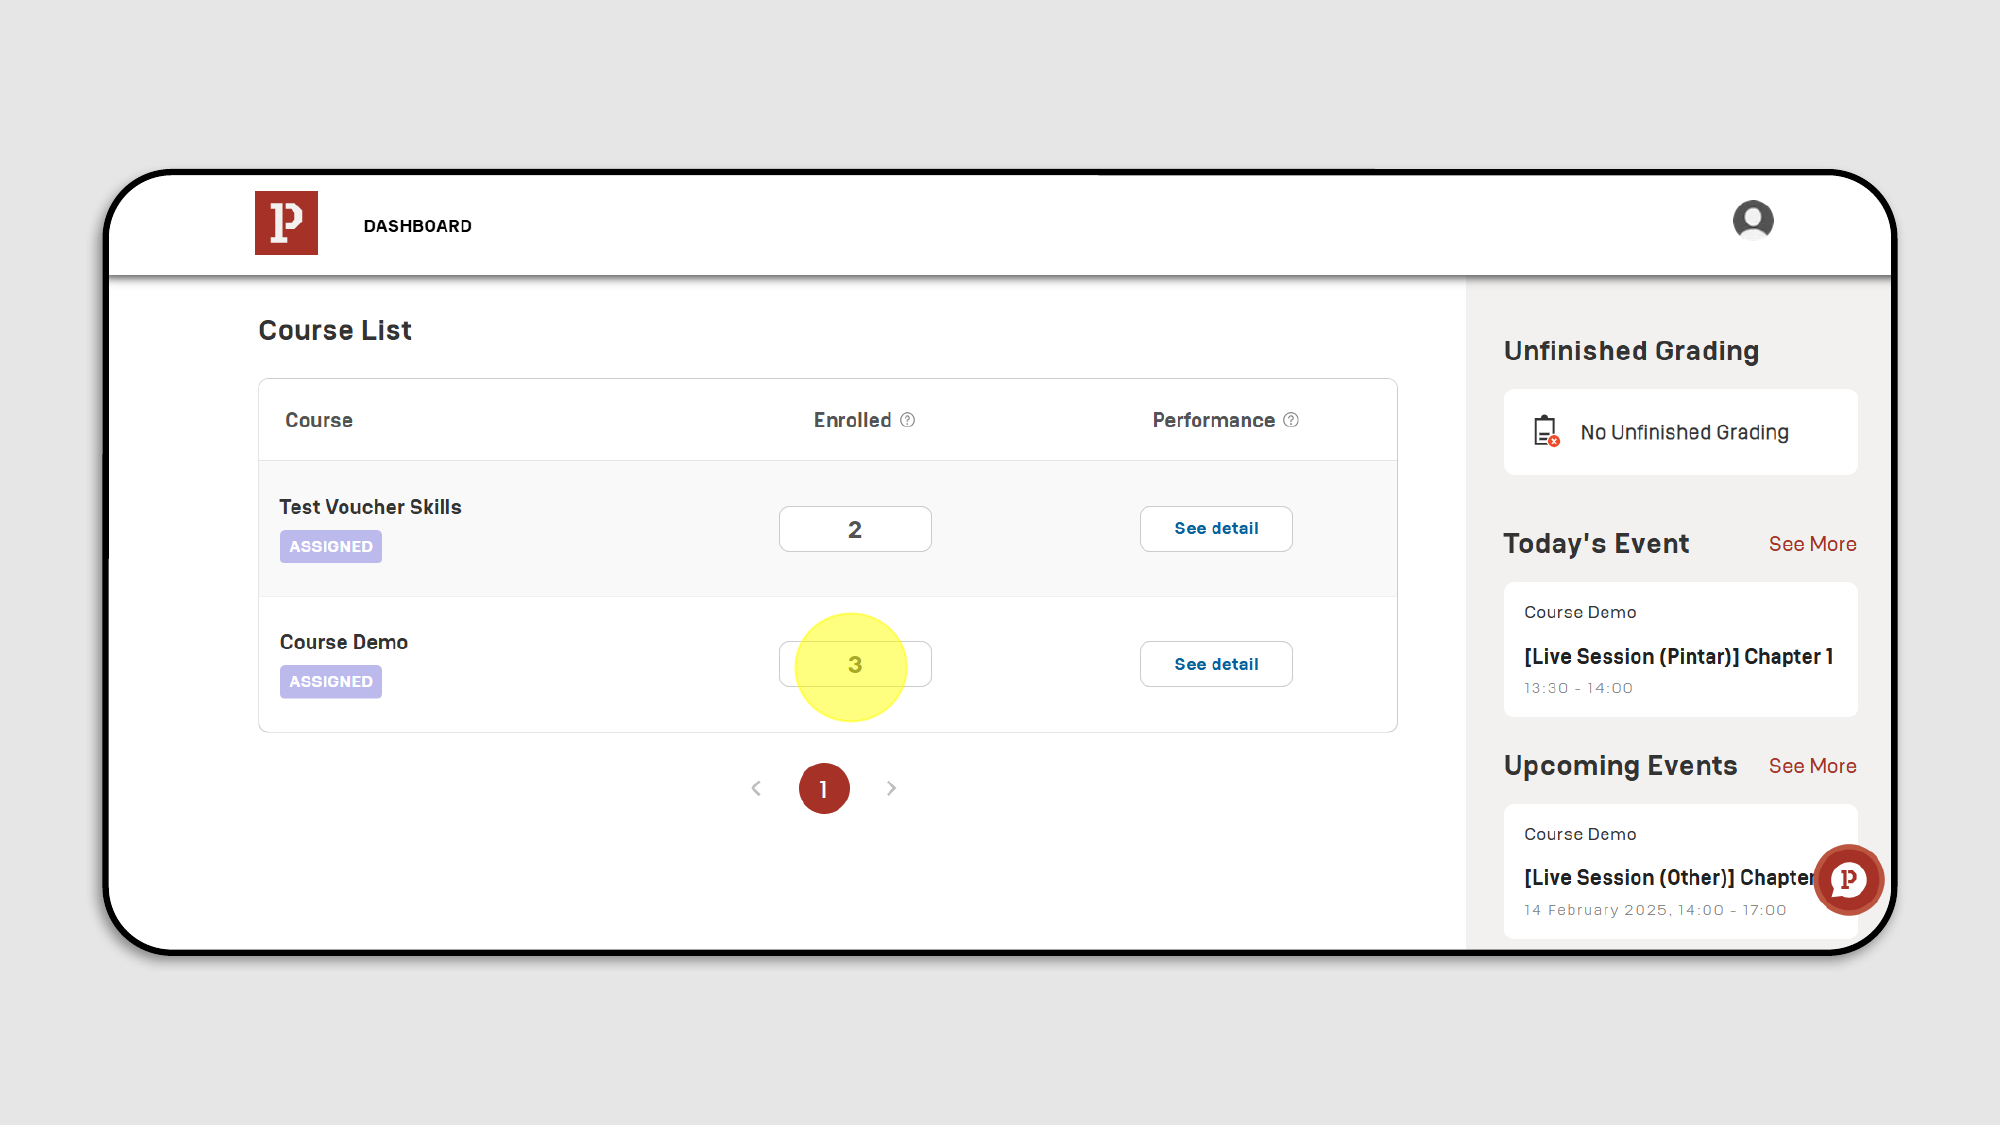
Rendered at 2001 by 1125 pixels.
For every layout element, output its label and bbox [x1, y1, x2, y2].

picture [105, 172, 1895, 953]
